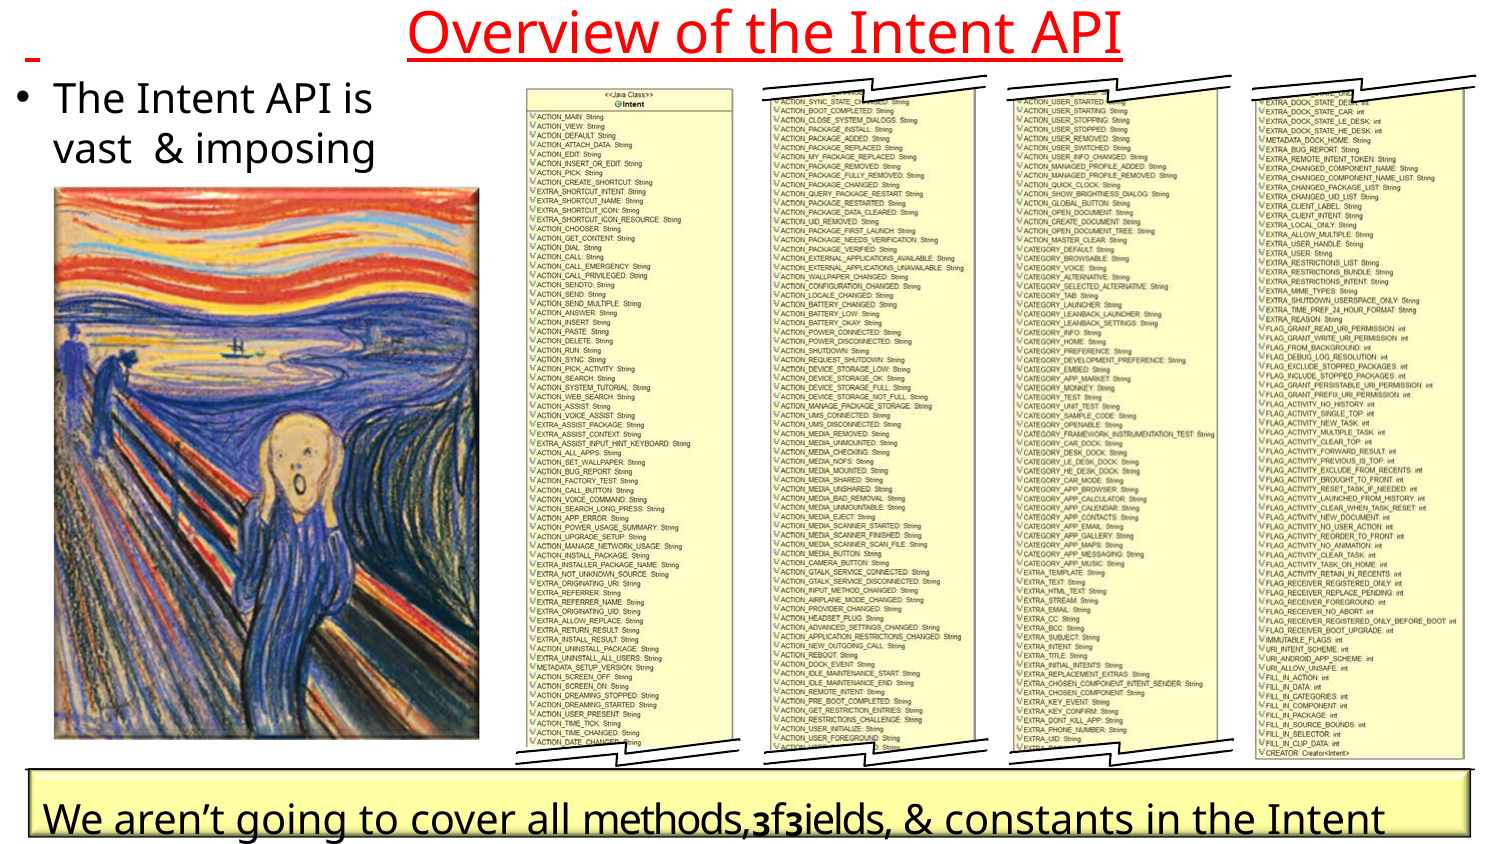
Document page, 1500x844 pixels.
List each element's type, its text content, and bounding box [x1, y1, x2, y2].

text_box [24, 74, 1479, 839]
text_box The Intent API is vast & imposing [13, 69, 22, 172]
title Overview of the Intent API [22, 0, 1478, 74]
